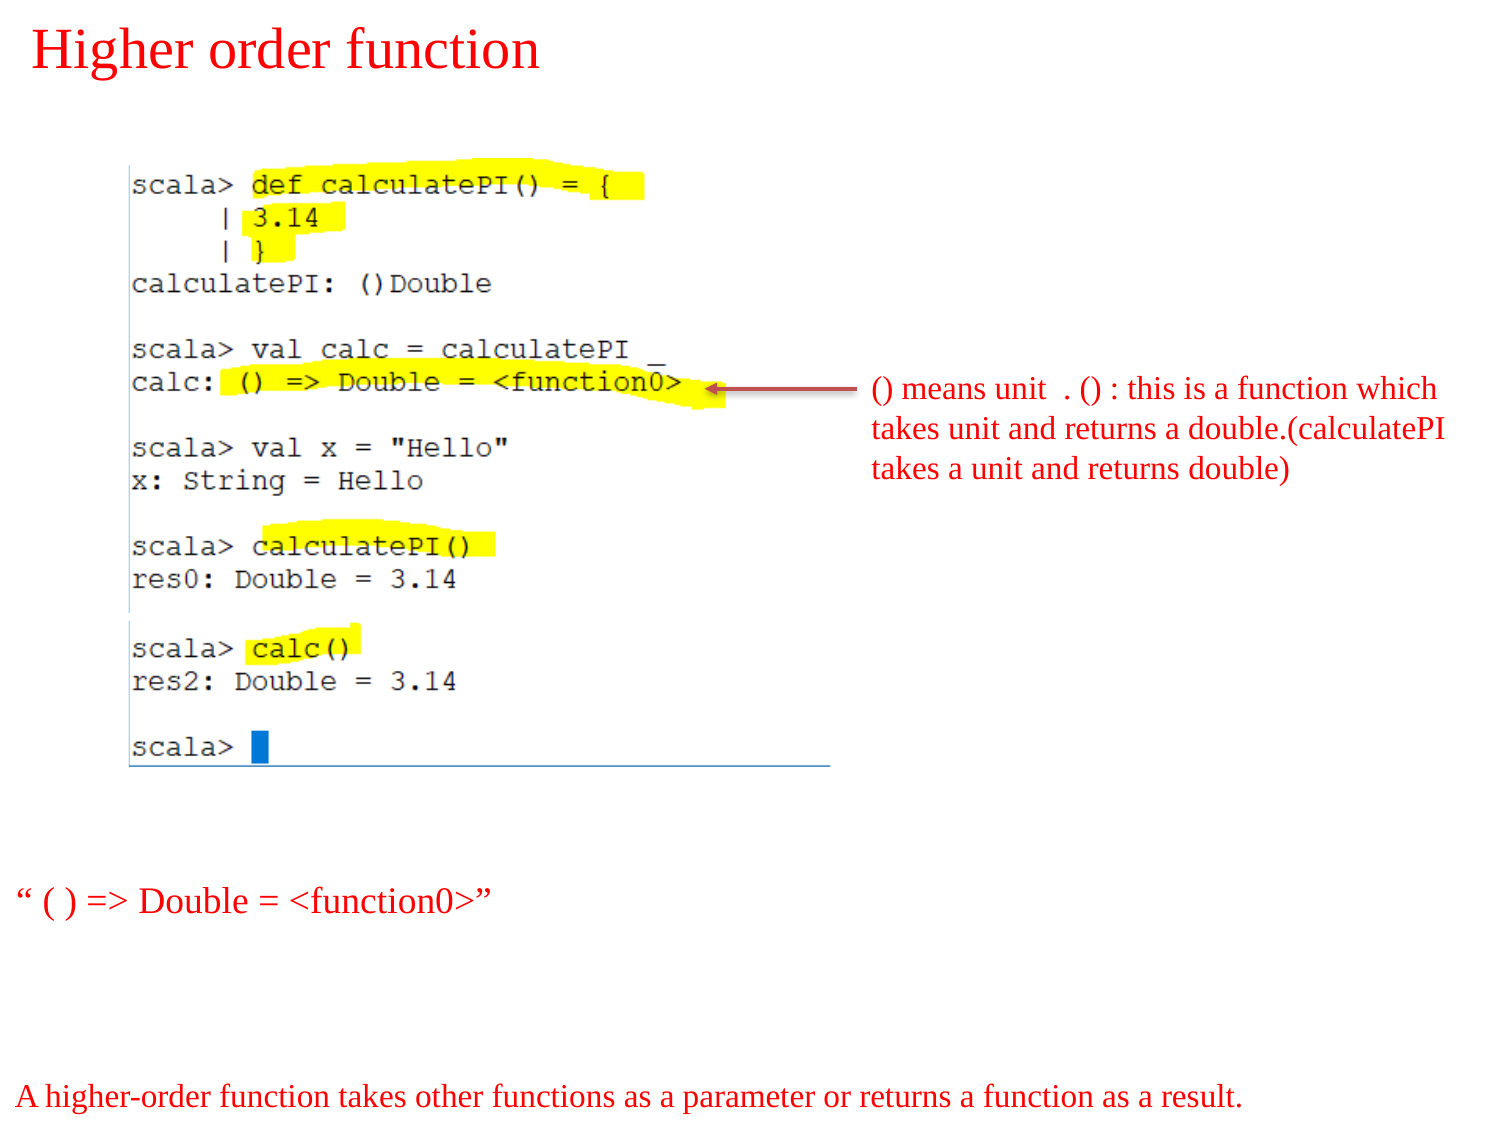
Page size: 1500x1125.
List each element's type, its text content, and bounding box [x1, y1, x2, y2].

text_box Higher order function [16, 2, 571, 88]
picture [128, 621, 831, 767]
text_box “ ( ) => Double = <function0>” [1, 868, 517, 929]
text_box () means unit . () : this is a function which takes unit and returns a double.(calculatePI takes a unit and returns double) [856, 358, 1500, 494]
picture [128, 158, 831, 613]
text_box A higher-order function takes other functions as a parameter or returns a function as a result. [0, 1066, 1486, 1122]
